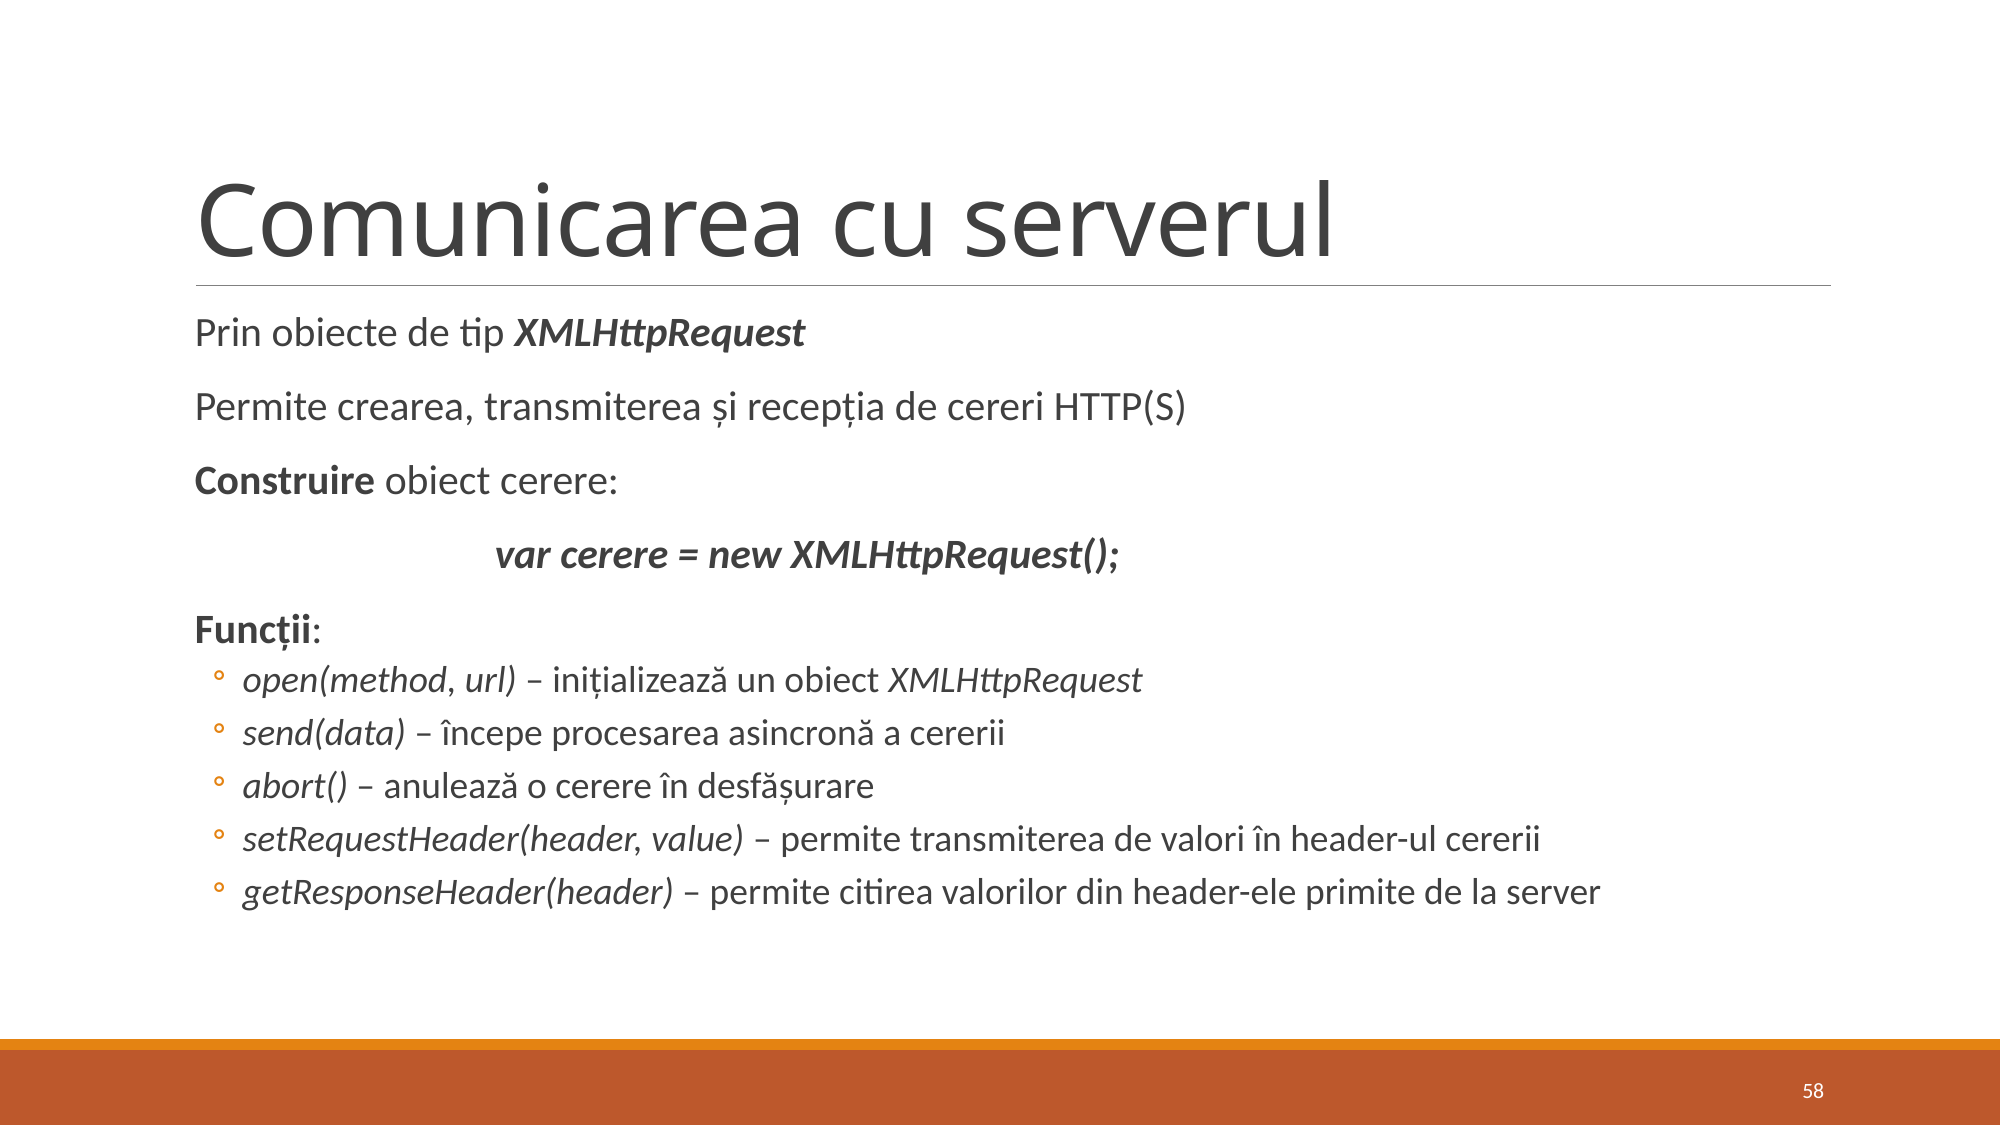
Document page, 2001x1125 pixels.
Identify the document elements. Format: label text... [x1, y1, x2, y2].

list Prin obiecte de tip XMLHttpRequest Permite crearea, transmiterea și recepția de cereri HTTP(S) Construire obiect cerere: var cerere = new XMLHttpRequest(); Funcții: open(method, url) – inițializează un obiect XMLHttpRequest send(data) – începe procesarea asincronă a cererii abort() – anulează o cerere în desfășurare setRequestHeader(header, value) – permite transmiterea de valori în header-ul cererii getResponseHeader(header) – permite citirea valorilor din header-ele primite de la server [179, 302, 1830, 963]
slide_number 58 [1624, 1059, 1840, 1120]
title Comunicarea cu serverul [179, 47, 1830, 285]
